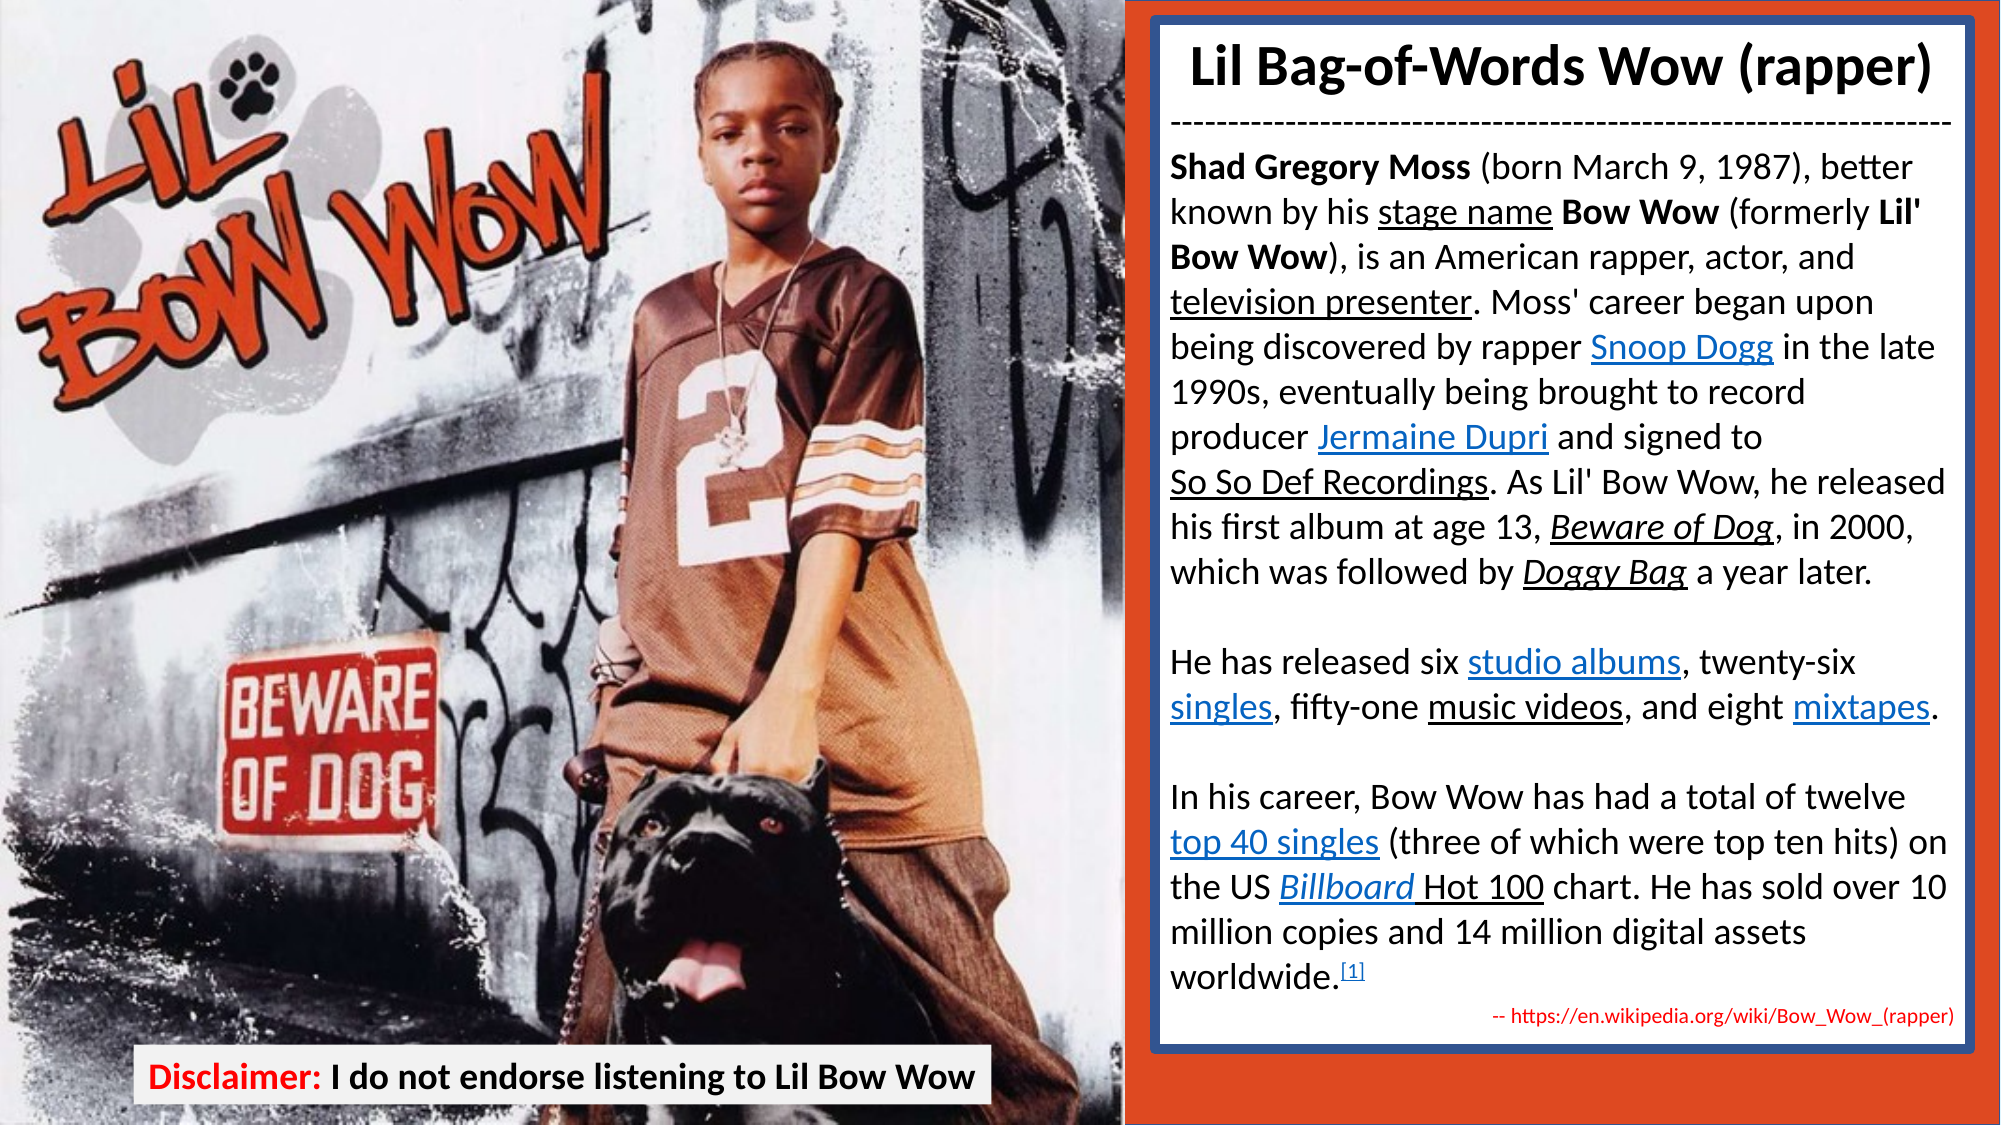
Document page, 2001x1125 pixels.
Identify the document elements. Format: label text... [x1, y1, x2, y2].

text_box Lil Bag-of-Words Wow (rapper) -------------------------------------------------------------------- Shad Gregory Moss (born March 9, 1987), better known by his stage name Bow Wow (formerly Lil' Bow Wow), is an American rapper, actor, and television presenter. Moss' career began upon being discovered by rapper Snoop Dogg in the late 1990s, eventually being brought to record producer Jermaine Dupri and signed to So So Def Recordings. As Lil' Bow Wow, he released his first album at age 13, Beware of Dog, in 2000, which was followed by Doggy Bag a year later. He has released six studio albums, twenty-six singles, fifty-one music videos, and eight mixtapes. In his career, Bow Wow has had a total of twelve top 40 singles (three of which were top ten hits) on the US Billboard Hot 100 chart. He has sold over 10 million copies and 14 million digital assets worldwide.[1] -- https://en.wikipedia.org/wiki/Bow_Wow_(rapper) [1155, 19, 1970, 1050]
picture [0, 0, 1125, 1125]
text_box [1125, 0, 2000, 1125]
